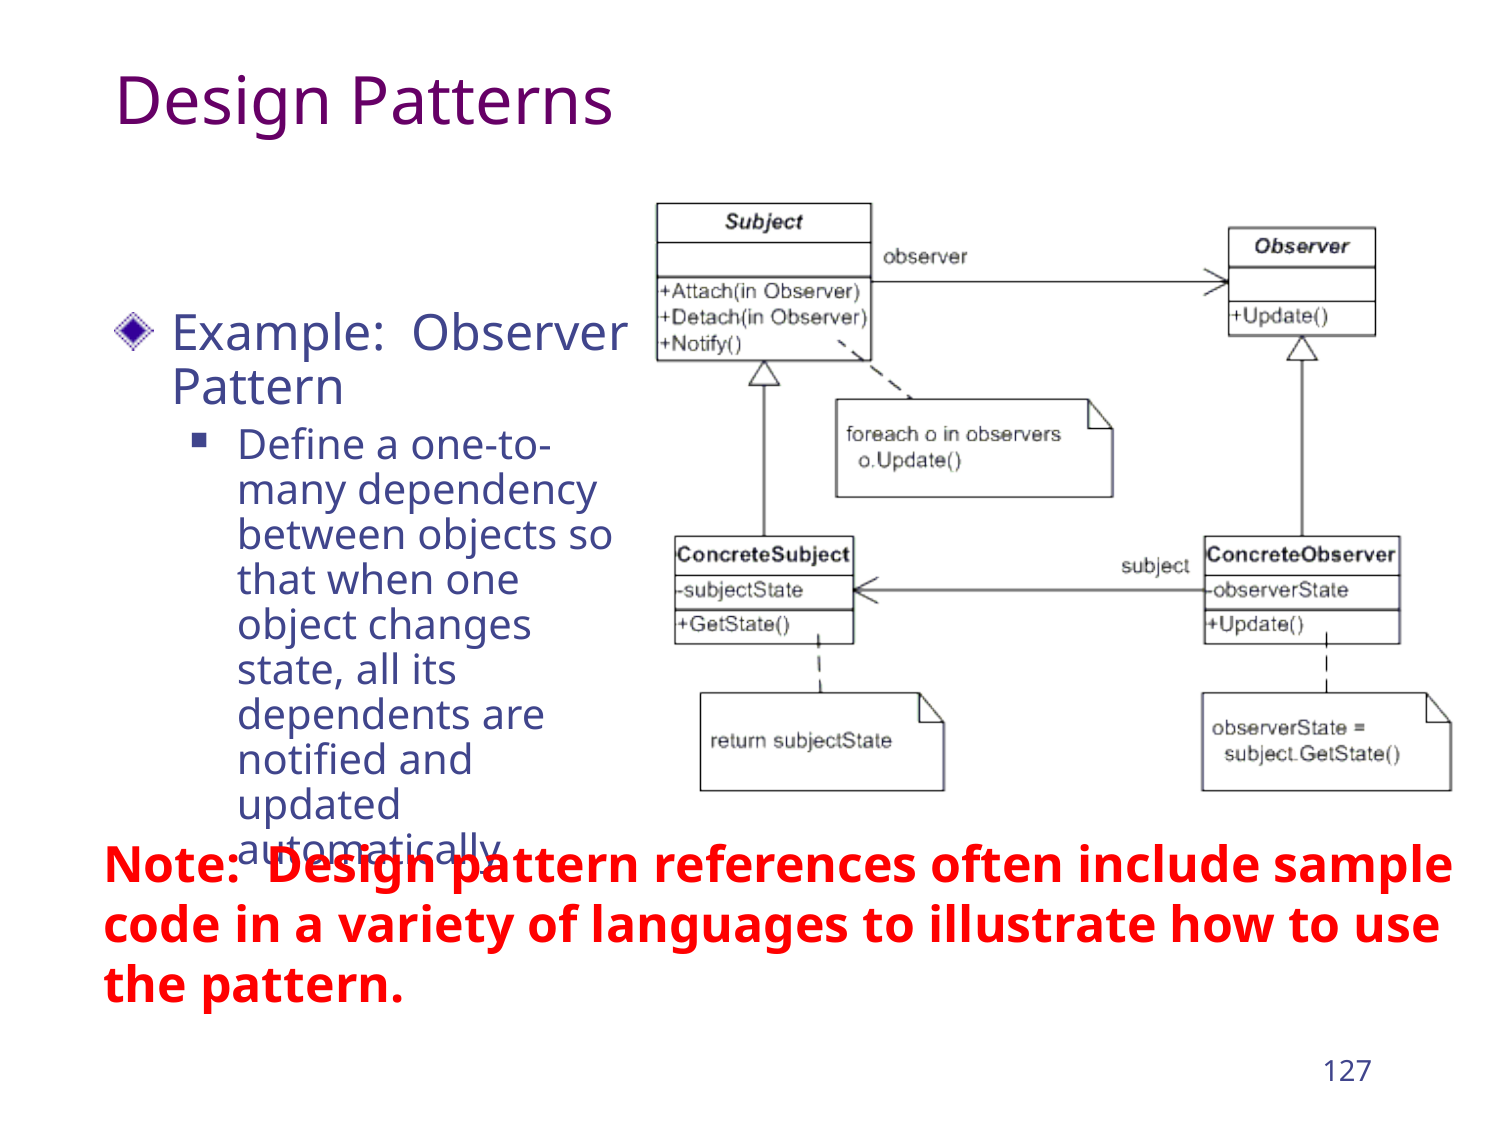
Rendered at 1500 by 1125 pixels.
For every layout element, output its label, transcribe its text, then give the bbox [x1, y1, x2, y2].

text_box Note: Design pattern references often include sample code in a variety of languages to illustrate how to use the pattern. [88, 824, 1470, 1020]
picture [114, 312, 154, 351]
slide_number 127 [1074, 1025, 1388, 1100]
list Example: Observer Pattern Define a one-to-many dependency between objects so that when one object changes state, all its dependents are notified and updated automatically [99, 299, 663, 824]
picture [652, 199, 1463, 803]
title Design Patterns [99, 50, 1375, 238]
